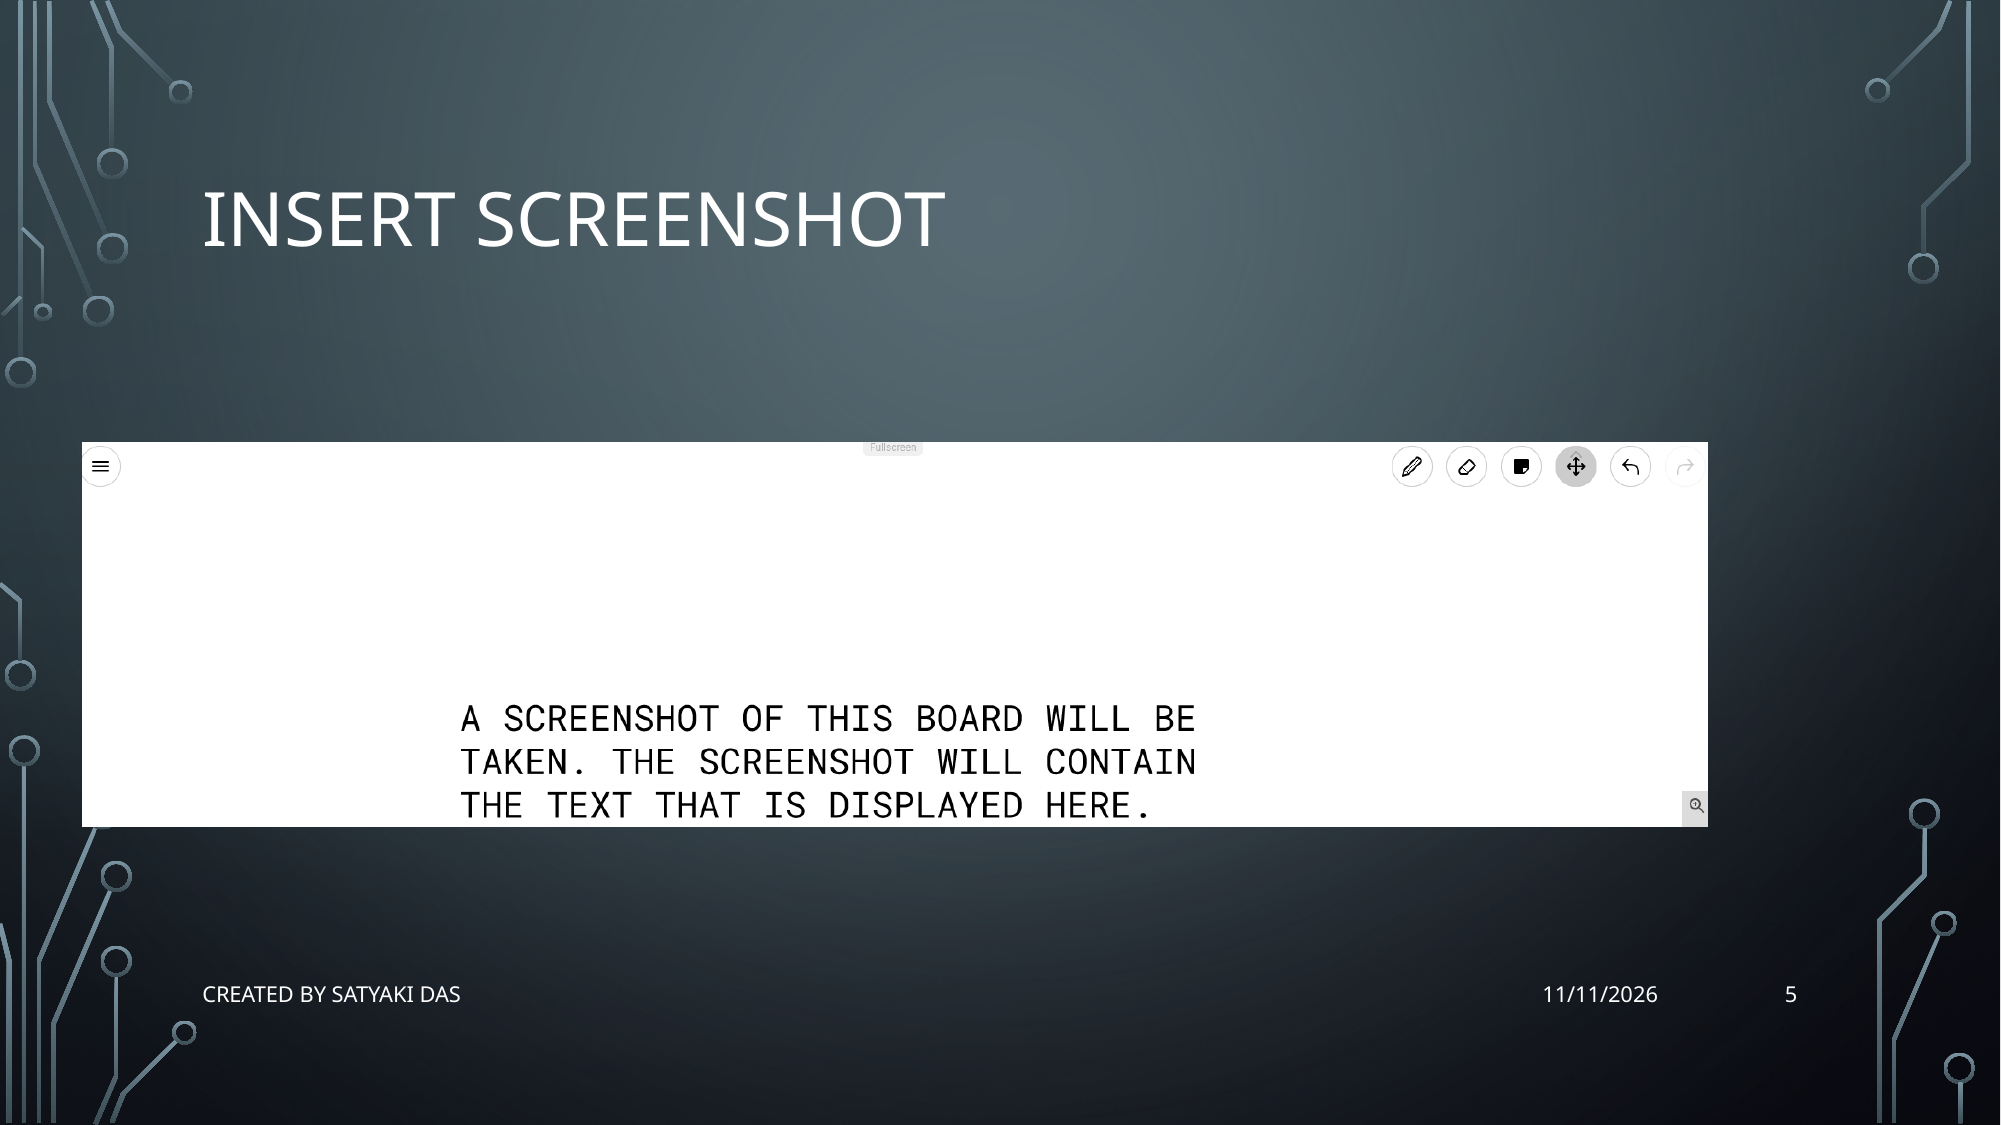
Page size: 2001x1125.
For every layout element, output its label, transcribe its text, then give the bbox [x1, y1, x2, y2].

slide_number 5 [1685, 965, 1813, 1025]
footer Created by Satyaki Das [187, 965, 1211, 1025]
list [82, 442, 1709, 827]
title Insert screenshot [187, 101, 1813, 344]
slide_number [1223, 965, 1674, 1025]
